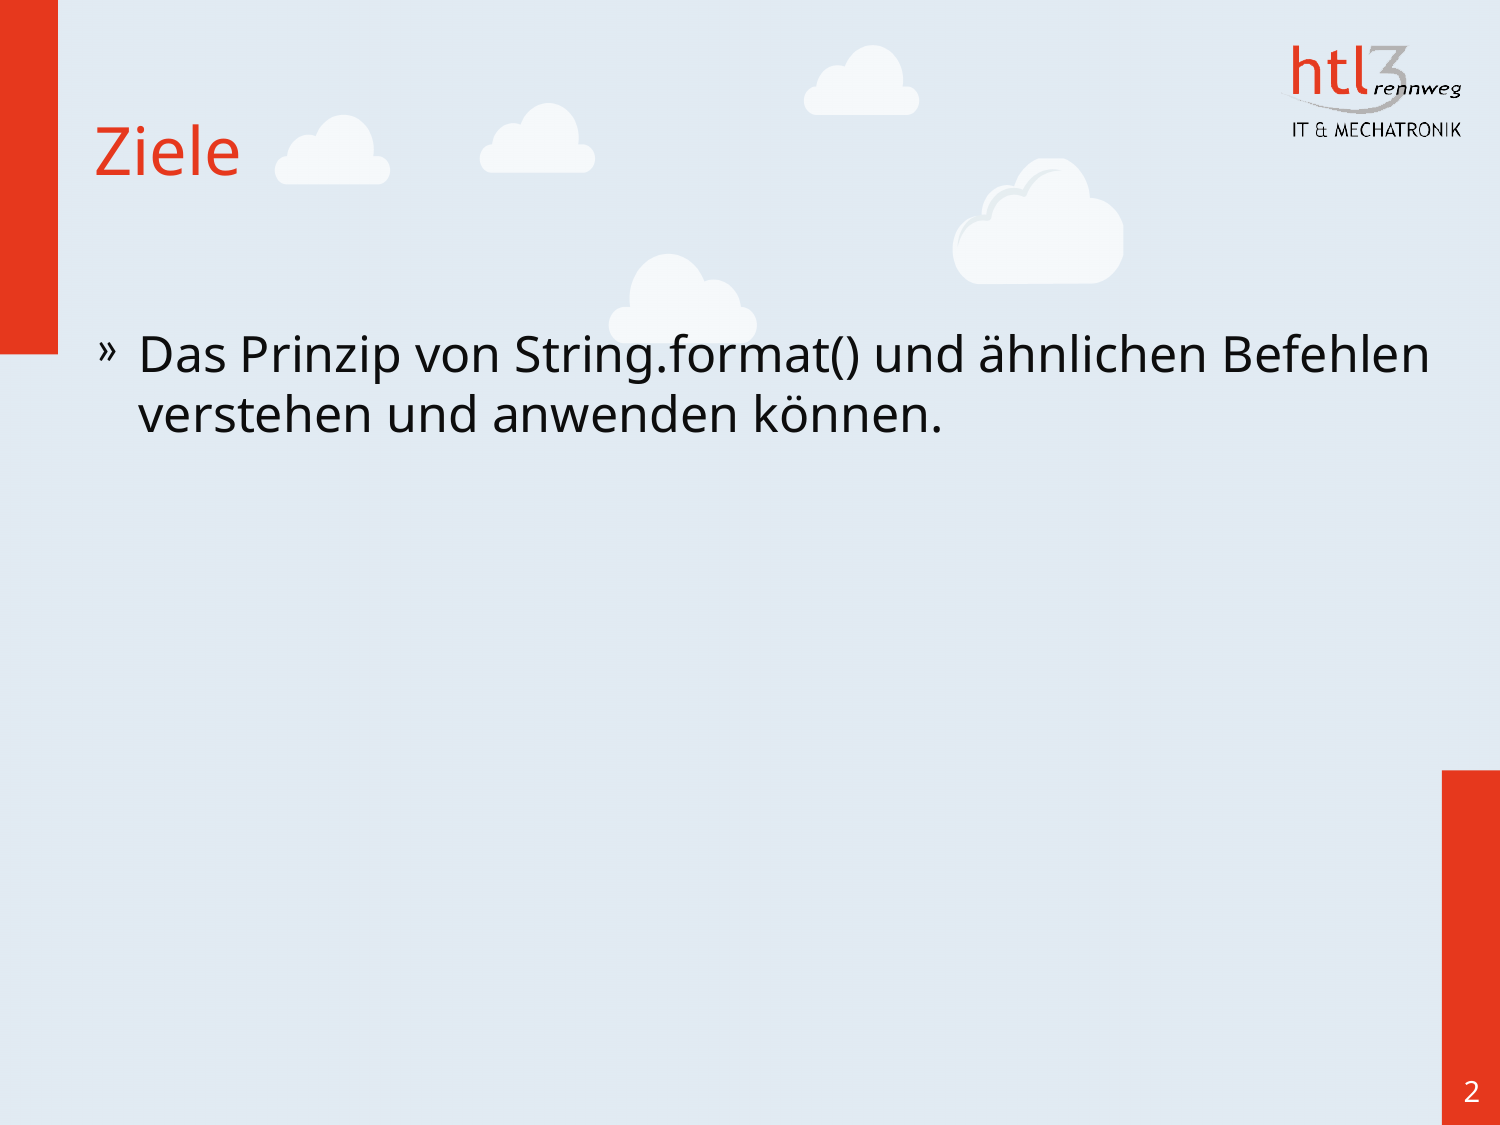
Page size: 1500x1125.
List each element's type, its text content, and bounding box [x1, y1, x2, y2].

list Das Prinzip von String.format() und ähnlichen Befehlen verstehen und anwenden können. [79, 314, 1459, 1034]
picture [0, 0, 1500, 1125]
title Ziele [79, 101, 1282, 197]
